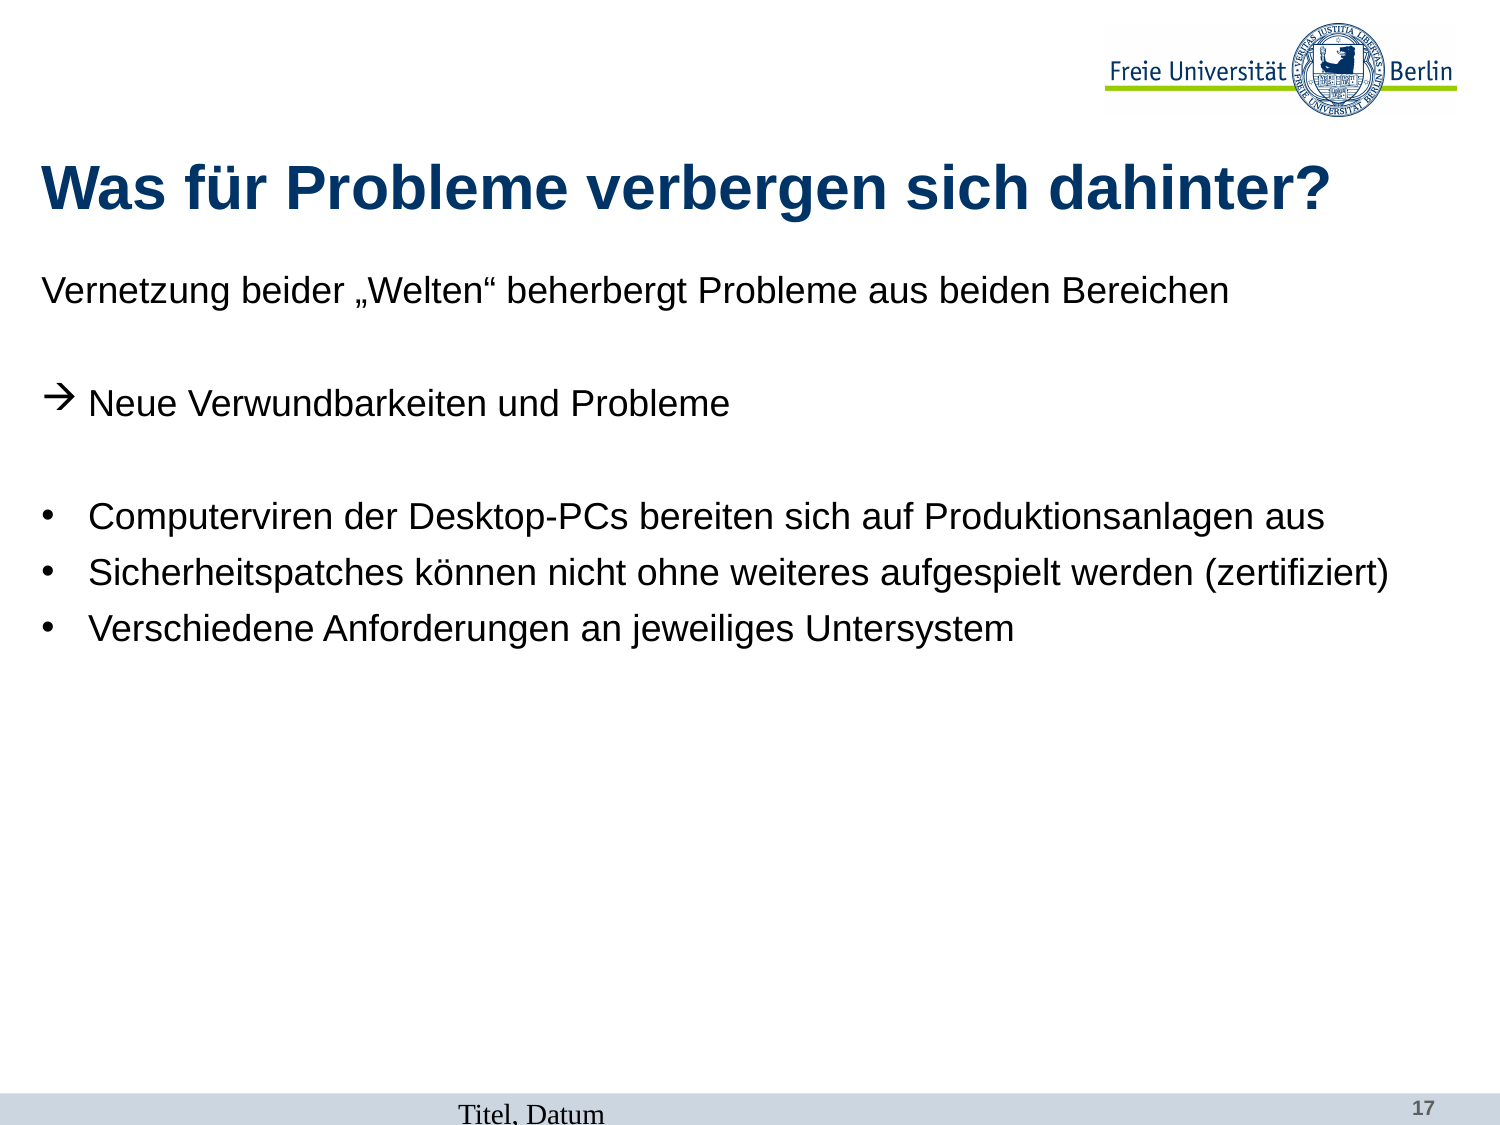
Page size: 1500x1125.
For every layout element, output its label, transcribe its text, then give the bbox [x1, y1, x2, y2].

list Vernetzung beider „Welten“ beherbergt Probleme aus beiden Bereichen Neue Verwundbarkeiten und Probleme Computerviren der Desktop-PCs bereiten sich auf Produktionsanlagen aus Sicherheitspatches können nicht ohne weiteres aufgespielt werden (zertifiziert) Verschiedene Anforderungen an jeweiliges Untersystem [41, 265, 1459, 1064]
picture [1105, 23, 1457, 117]
title Was für Probleme verbergen sich dahinter? [41, 155, 1459, 226]
footer Titel, Datum [40, 1087, 1022, 1125]
